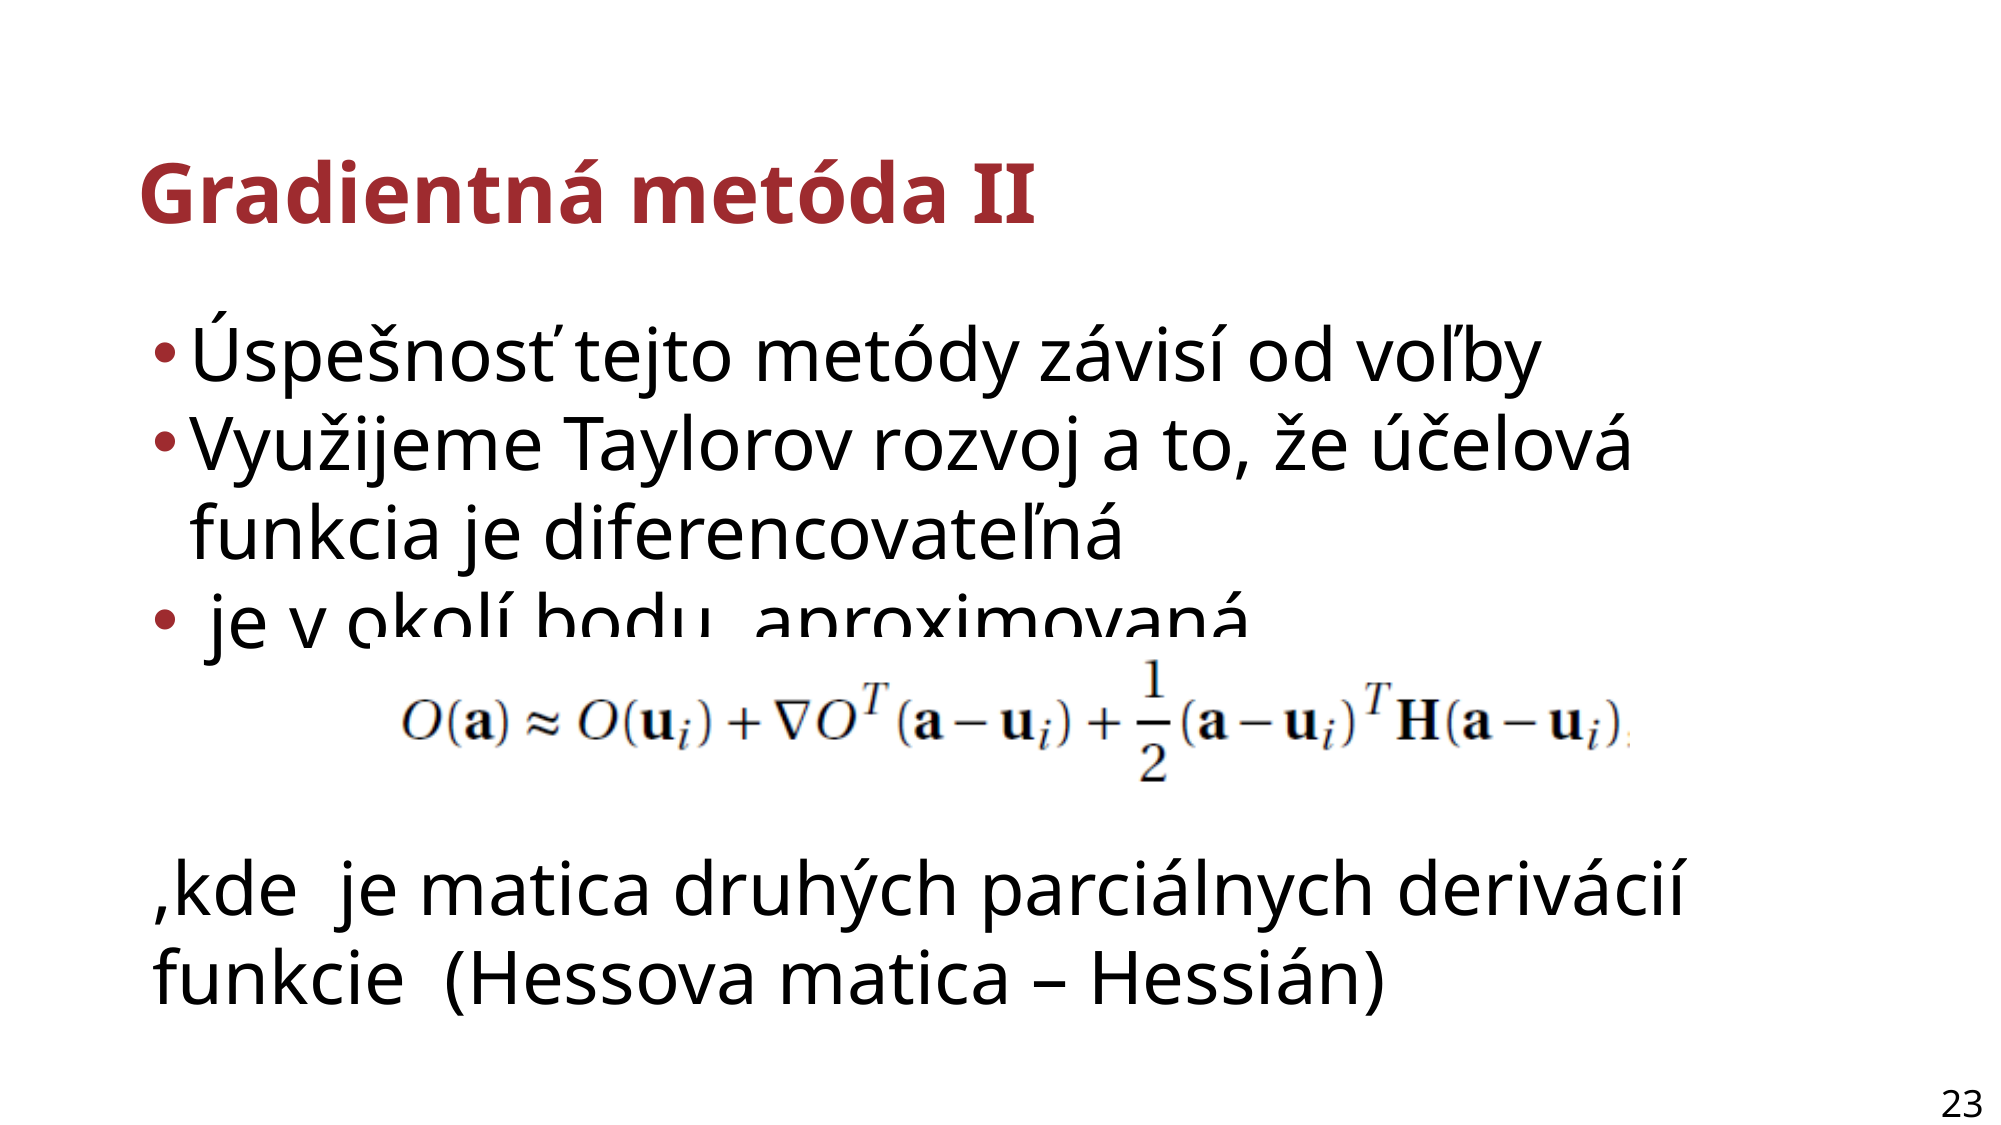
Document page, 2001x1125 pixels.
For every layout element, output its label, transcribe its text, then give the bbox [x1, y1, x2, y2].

title Gradientná metóda II [137, 116, 1717, 278]
picture [370, 637, 1630, 803]
